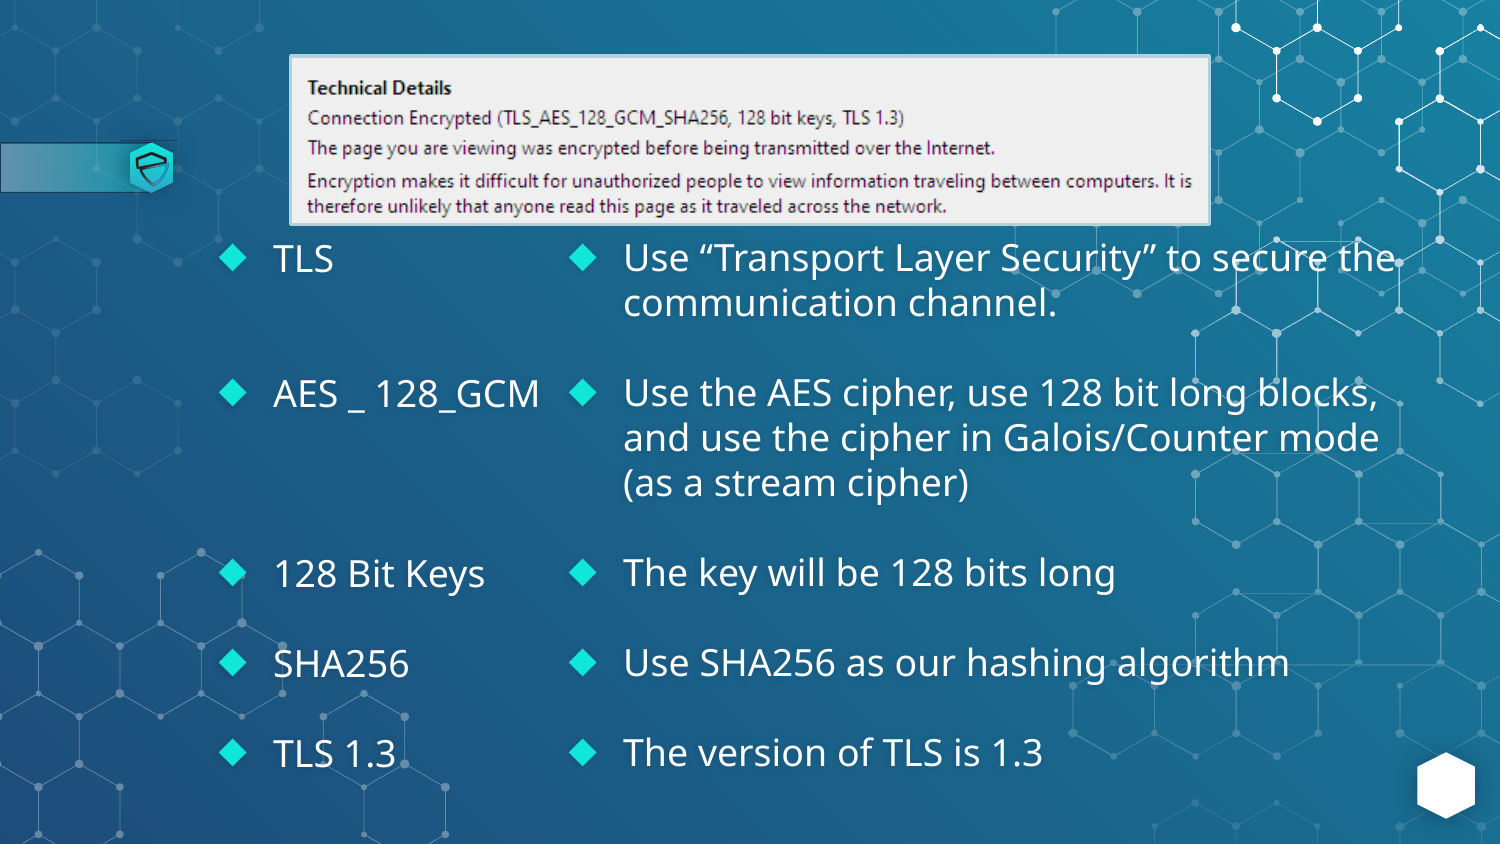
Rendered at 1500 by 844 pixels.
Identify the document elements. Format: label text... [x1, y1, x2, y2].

list Use “Transport Layer Security” to secure the communication channel. Use the AES cipher, use 128 bit long blocks, and use the cipher in Galois/Counter mode (as a stream cipher) The key will be 128 bits long Use SHA256 as our hashing algorithm The version of TLS is 1.3 [548, 234, 1404, 770]
list TLS AES _ 128_GCM 128 Bit Keys SHA256 TLS 1.3 [198, 234, 544, 771]
picture [291, 57, 1209, 224]
picture [121, 140, 178, 198]
